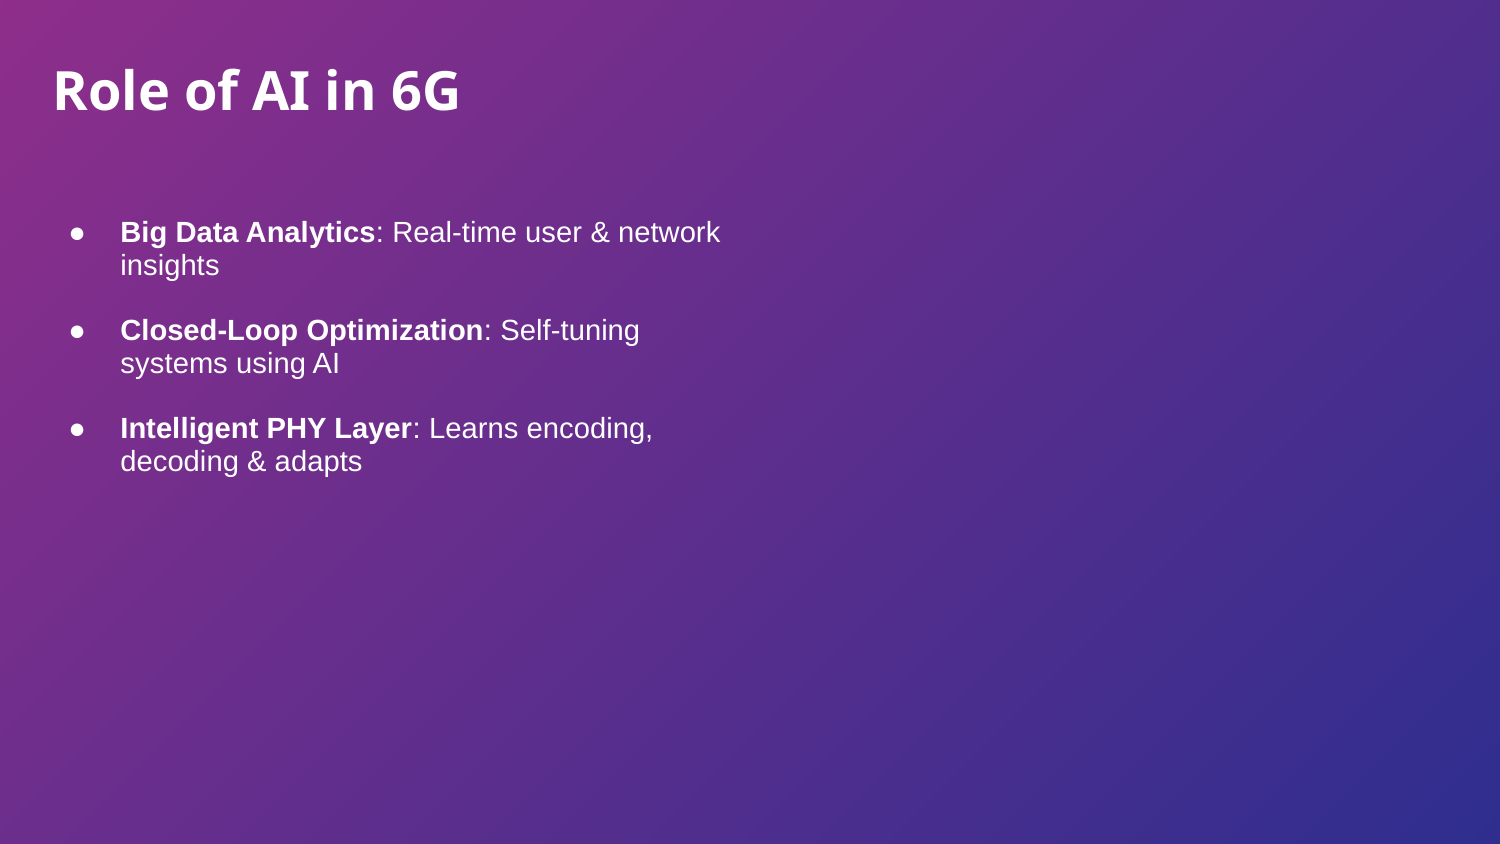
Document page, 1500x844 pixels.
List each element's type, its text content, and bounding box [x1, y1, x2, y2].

text_box Role of AI in 6G [37, 37, 738, 199]
text_box Big Data Analytics: Real-time user & network insights Closed-Loop Optimization: Self-tuning systems using AI Intelligent PHY Layer: Learns encoding, decoding & adapts [30, 200, 745, 643]
